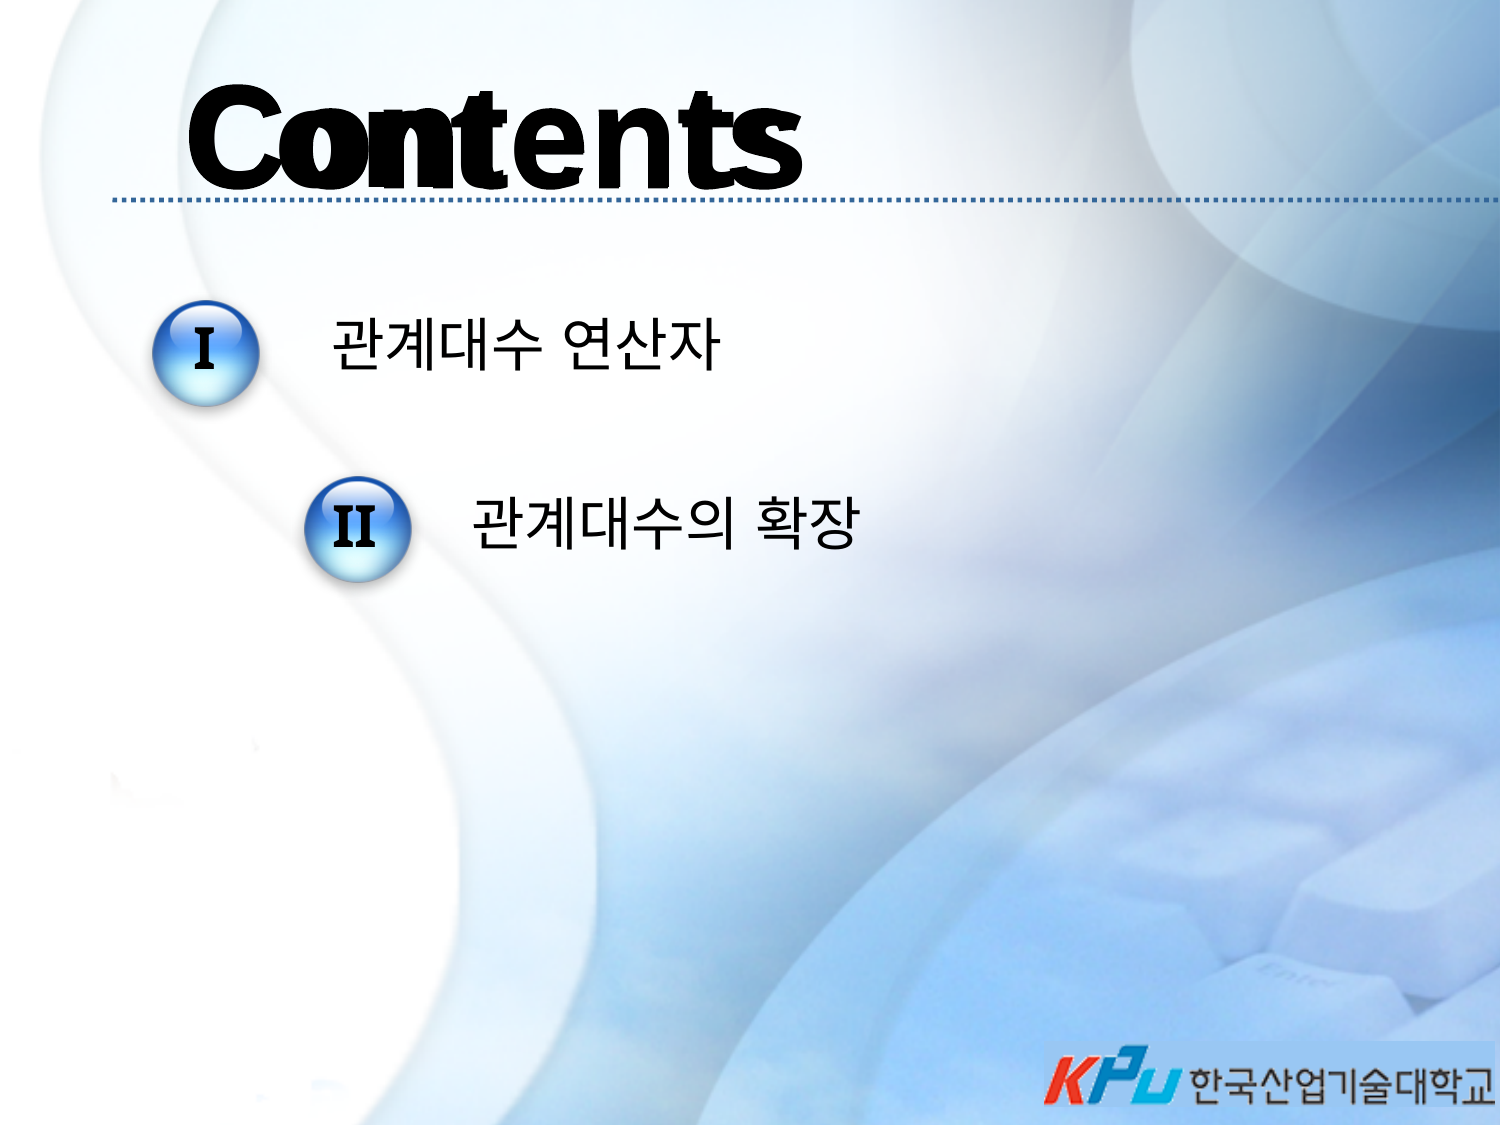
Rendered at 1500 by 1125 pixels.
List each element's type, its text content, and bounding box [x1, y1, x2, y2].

picture [0, 0, 1500, 1125]
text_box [140, 292, 758, 425]
text_box Contents [171, 42, 832, 223]
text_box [292, 468, 899, 600]
